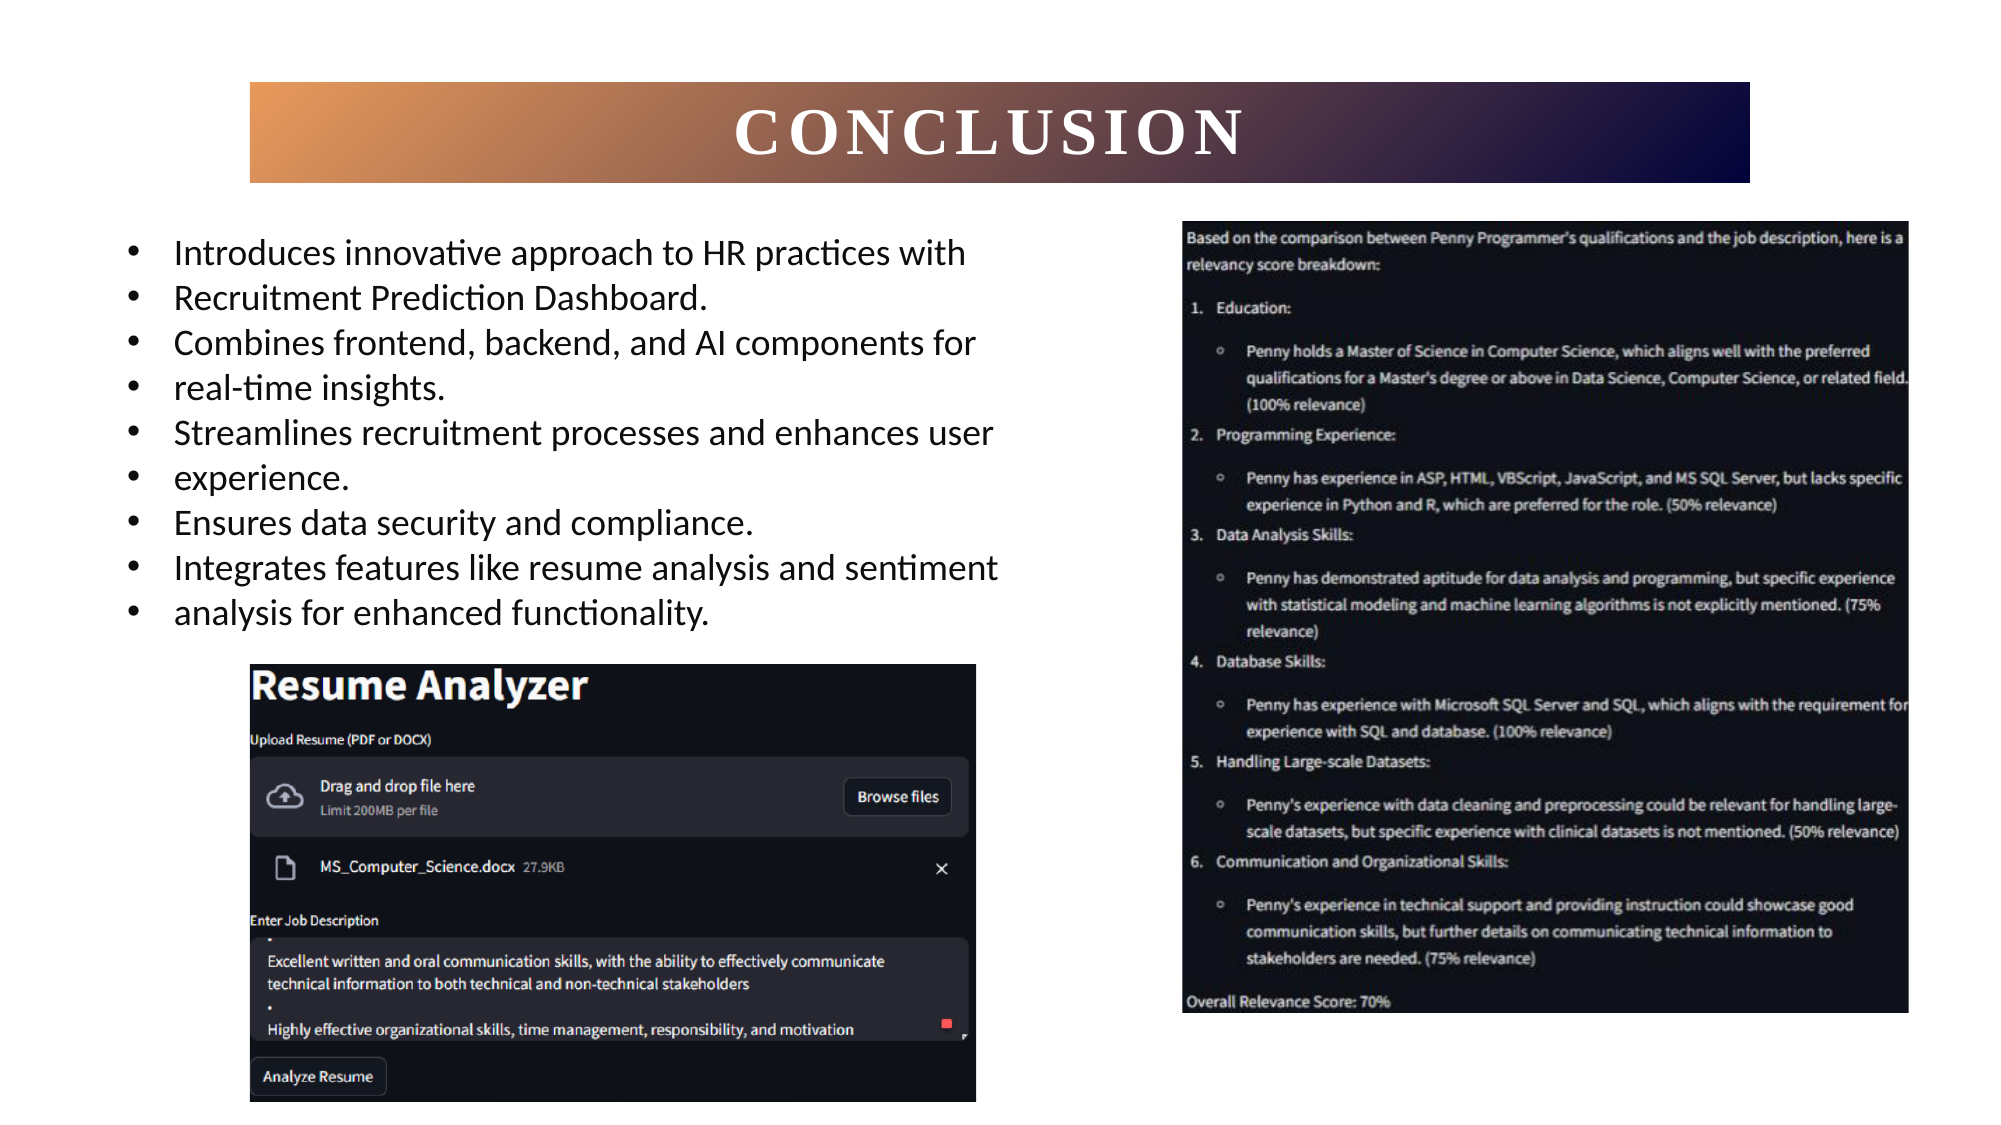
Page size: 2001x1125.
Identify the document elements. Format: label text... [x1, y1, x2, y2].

picture [1181, 221, 1910, 1013]
picture [249, 663, 977, 1102]
subtitle Conclusion [249, 82, 1750, 183]
text_box Introduces innovative approach to HR practices with Recruitment Prediction Dashboard. Combines frontend, backend, and AI components for real-time insights. Streamlines recruitment processes and enhances user experience. Ensures data security and compliance. Integrates features like resume analysis and sentiment analysis for enhanced functionality. [112, 220, 1034, 641]
